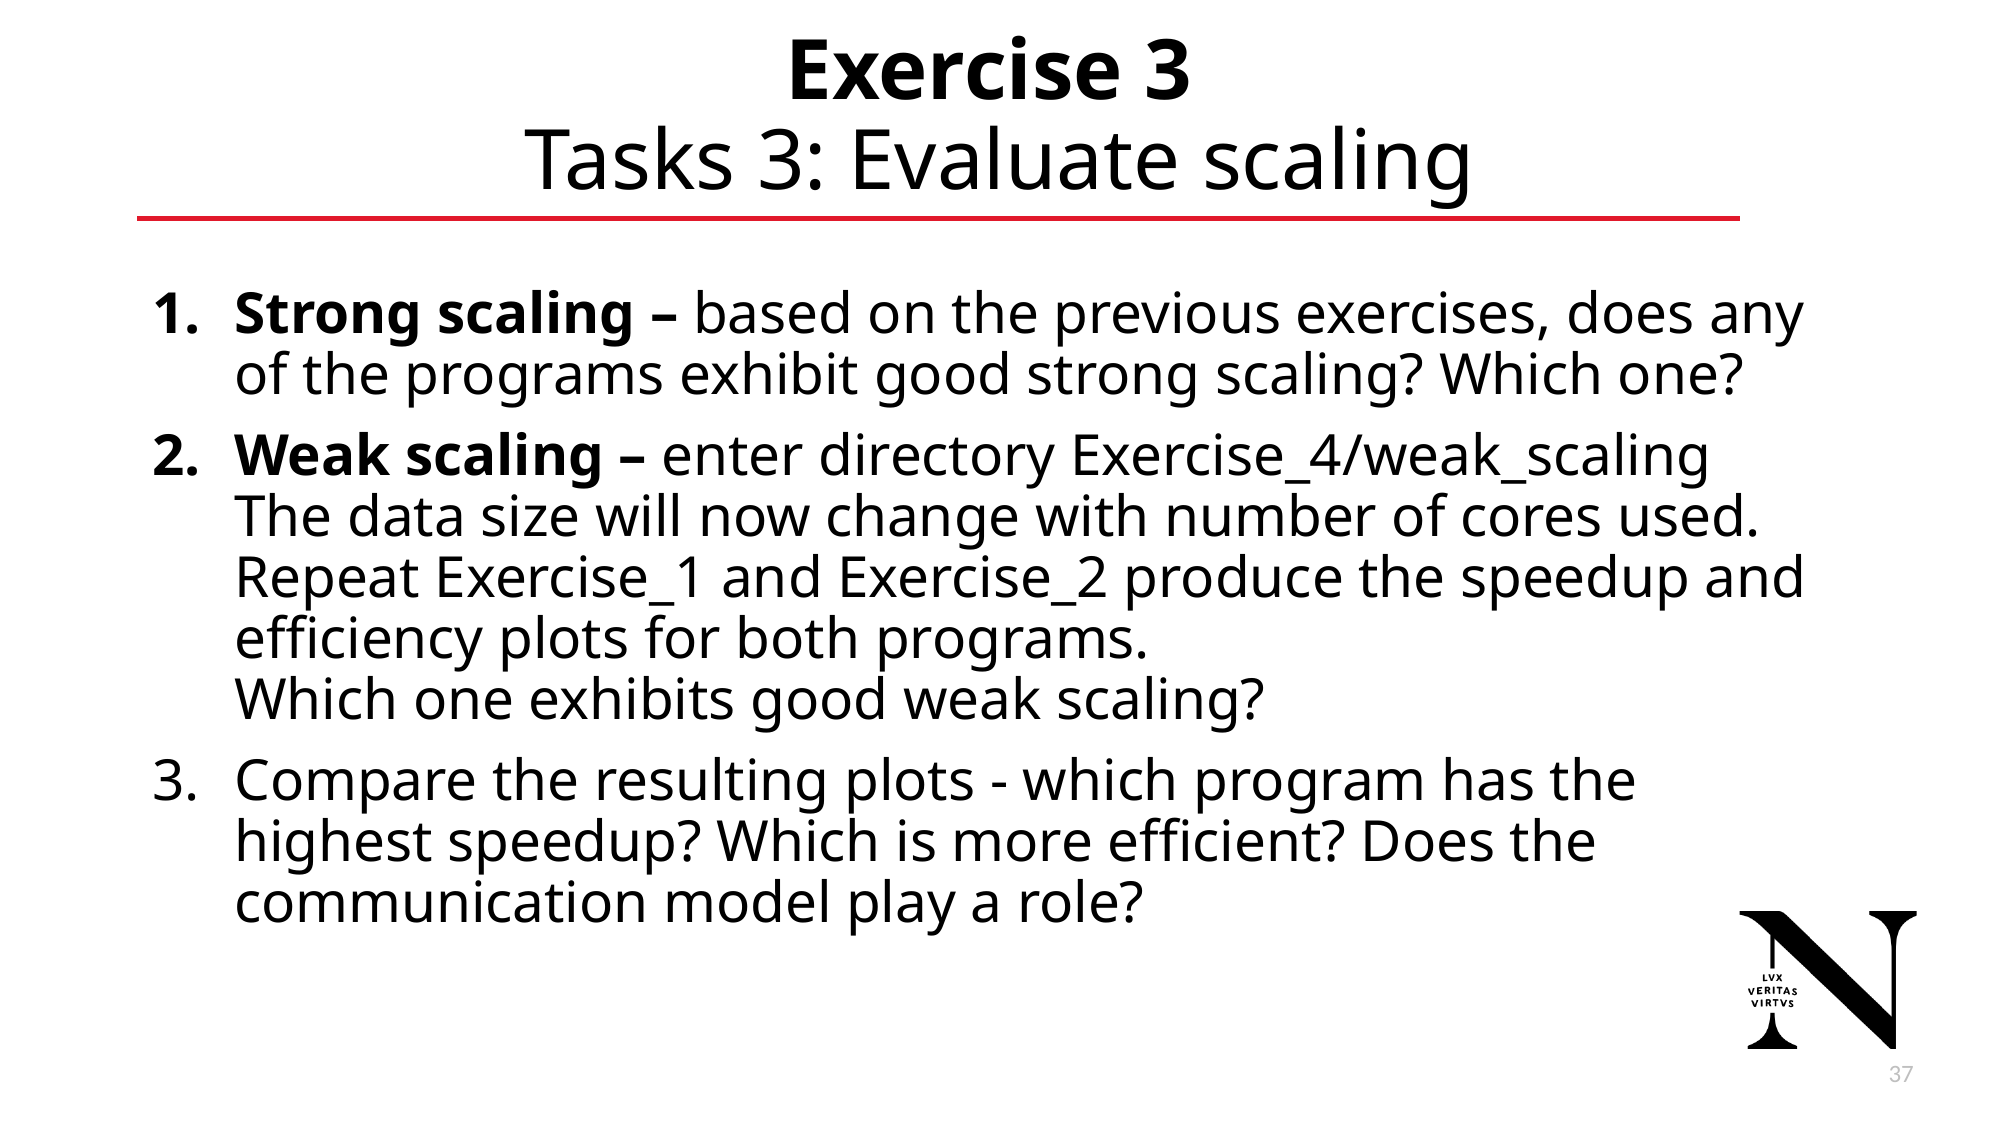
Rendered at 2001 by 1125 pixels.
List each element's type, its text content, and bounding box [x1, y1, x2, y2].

slide_number 38 [1479, 1042, 1930, 1103]
list Strong scaling – based on the previous exercises, does any of the programs exhibit good strong scaling? Which one? Weak scaling – enter directory Exercise_4/weak_scaling The data size will now change with number of cores used. Repeat Exercise_1 and Exercise_2 produce the speedup and efficiency plots for both programs. Which one exhibits good weak scaling? Compare the resulting plots - which program has the highest speedup? Which is more efficient? Does the communication model play a role? [137, 277, 1863, 992]
title Exercise 3 Tasks 3: Evaluate scaling [137, 8, 1863, 227]
